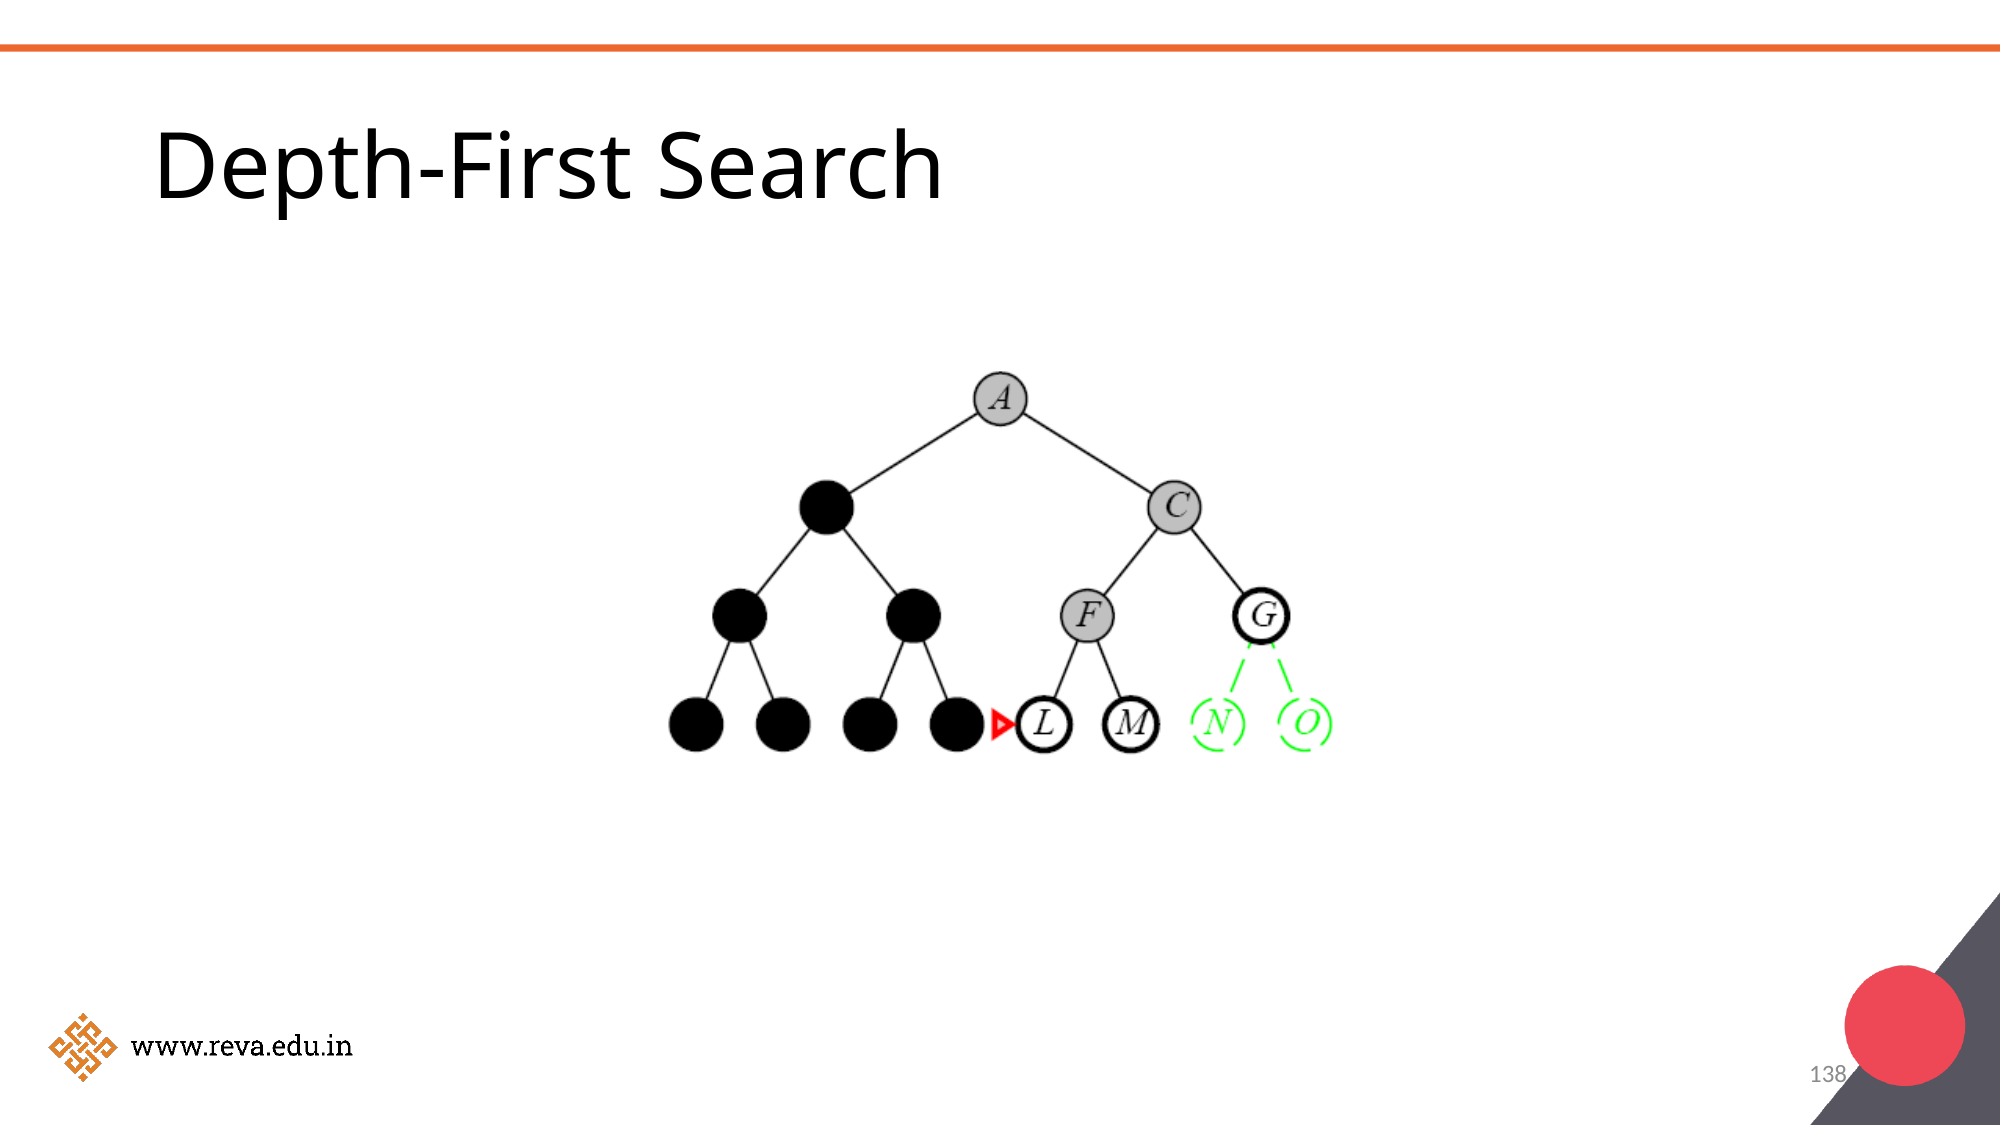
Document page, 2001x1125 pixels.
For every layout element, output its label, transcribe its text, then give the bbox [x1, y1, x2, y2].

picture [1801, 882, 2000, 1125]
picture [31, 1003, 366, 1092]
picture [664, 367, 1336, 758]
title Depth-First Search [137, 59, 1863, 278]
slide_number 138 [1412, 1042, 1863, 1103]
